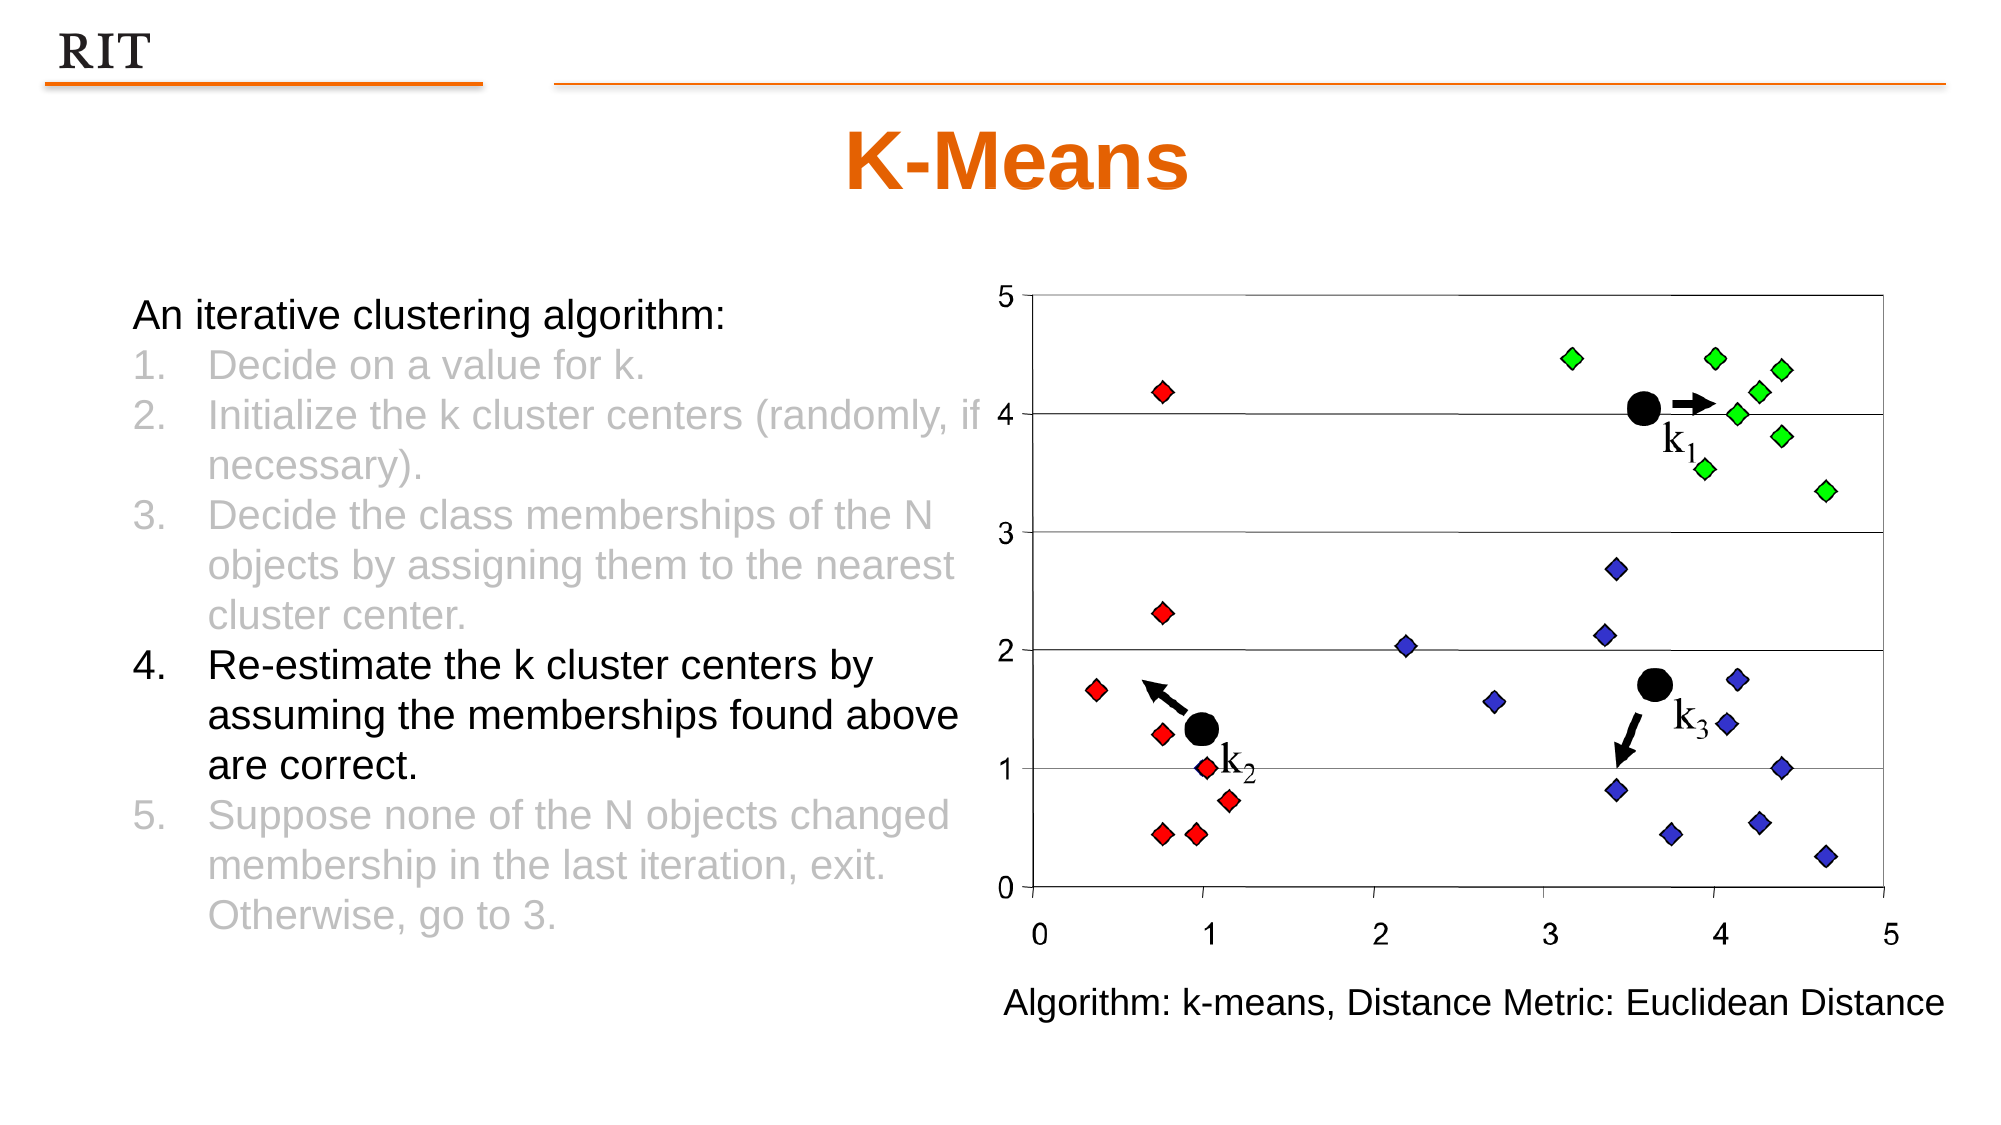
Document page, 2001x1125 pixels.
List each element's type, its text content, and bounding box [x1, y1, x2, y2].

text_box Algorithm: k-means, Distance Metric: Euclidean Distance [988, 970, 1989, 1031]
text_box An iterative clustering algorithm: Decide on a value for k. Initialize the k cluster centers (randomly, if necessary). Decide the class memberships of the N objects by assigning them to the nearest cluster center. Re-estimate the k cluster centers by assuming the memberships found above are correct. Suppose none of the N objects changed membership in the last iteration, exit. Otherwise, go to 3. [117, 280, 974, 946]
picture [979, 255, 1918, 952]
title K-Means [117, 114, 1918, 198]
